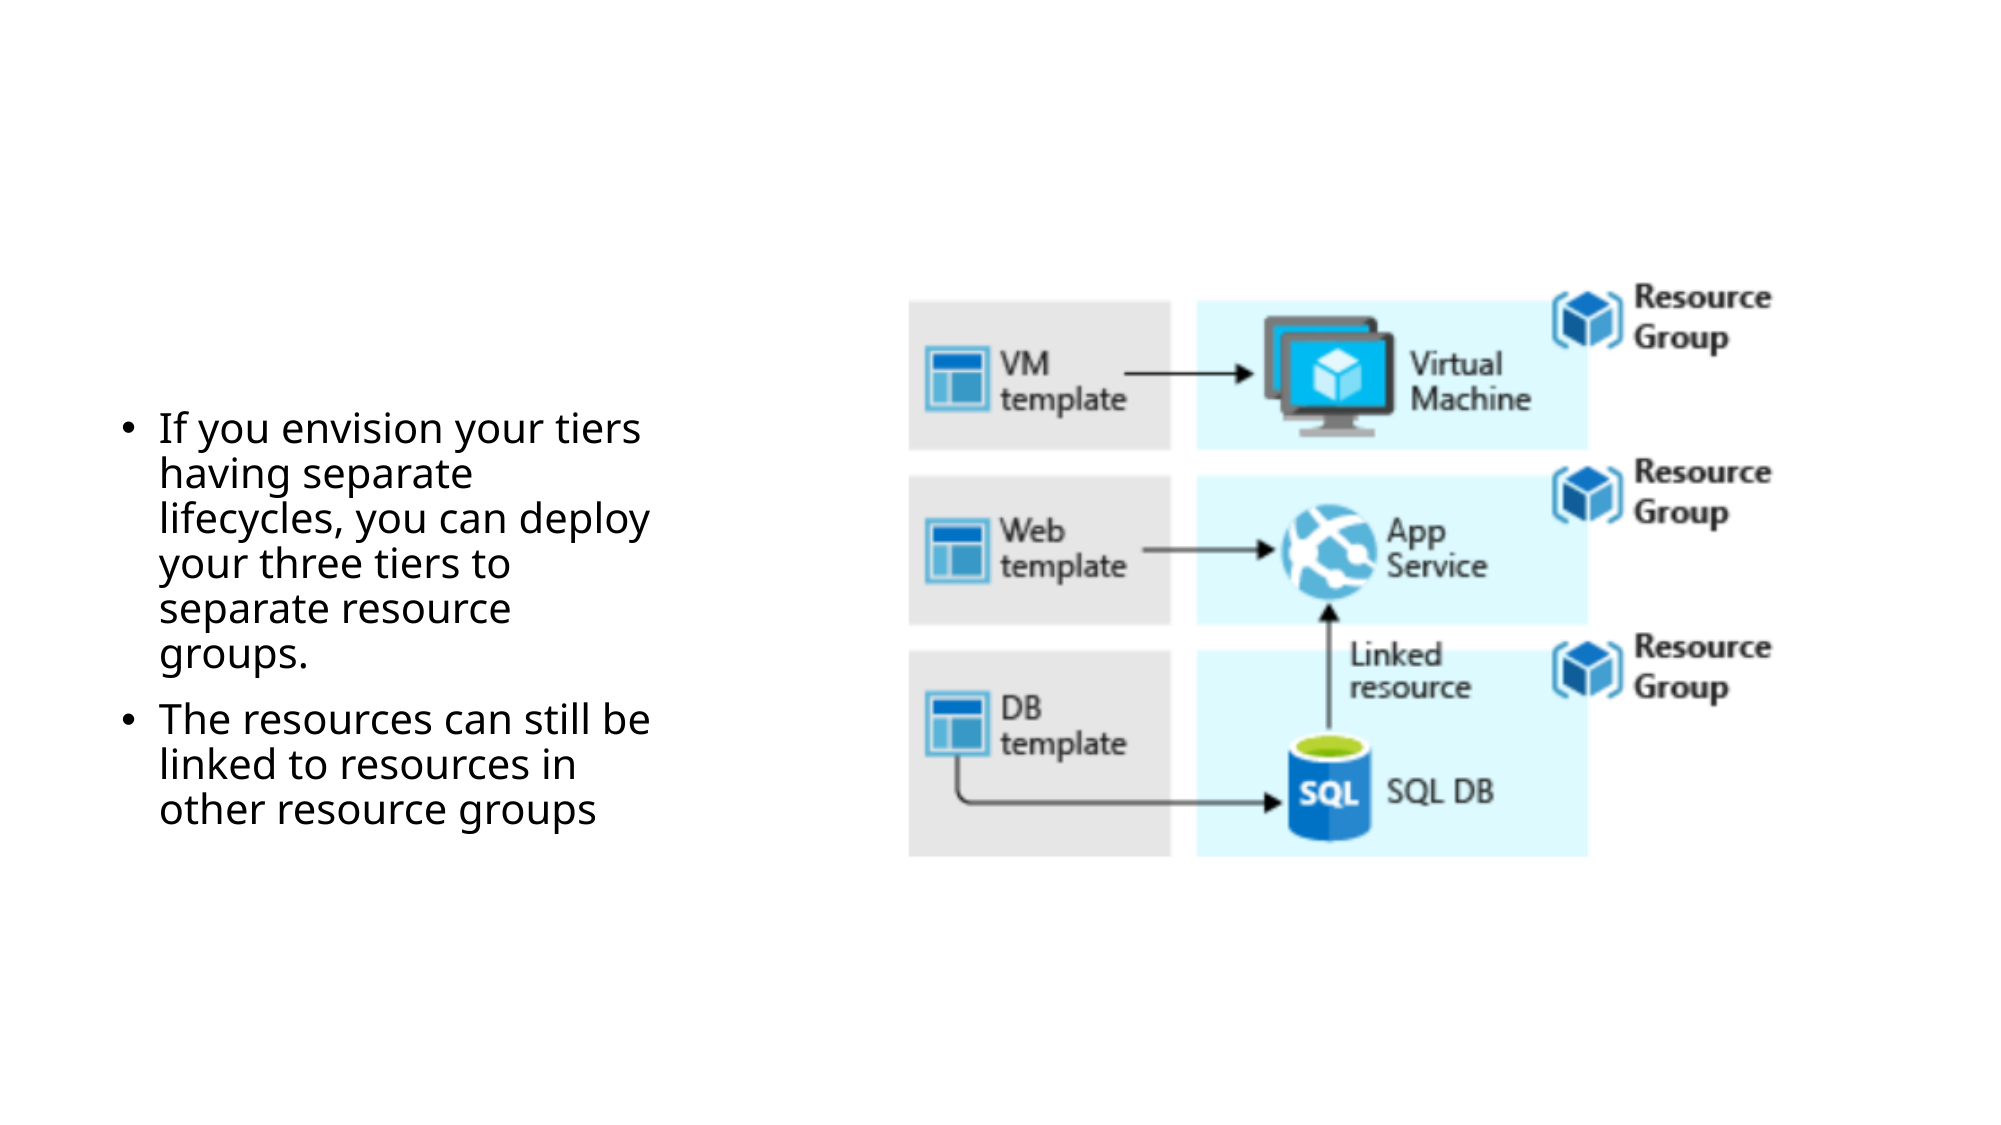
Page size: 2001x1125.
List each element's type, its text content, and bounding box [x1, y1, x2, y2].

picture [886, 258, 1875, 866]
list If you envision your tiers having separate lifecycles, you can deploy your three tiers to separate resource groups. The resources can still be linked to resources in other resource groups [106, 399, 682, 1021]
